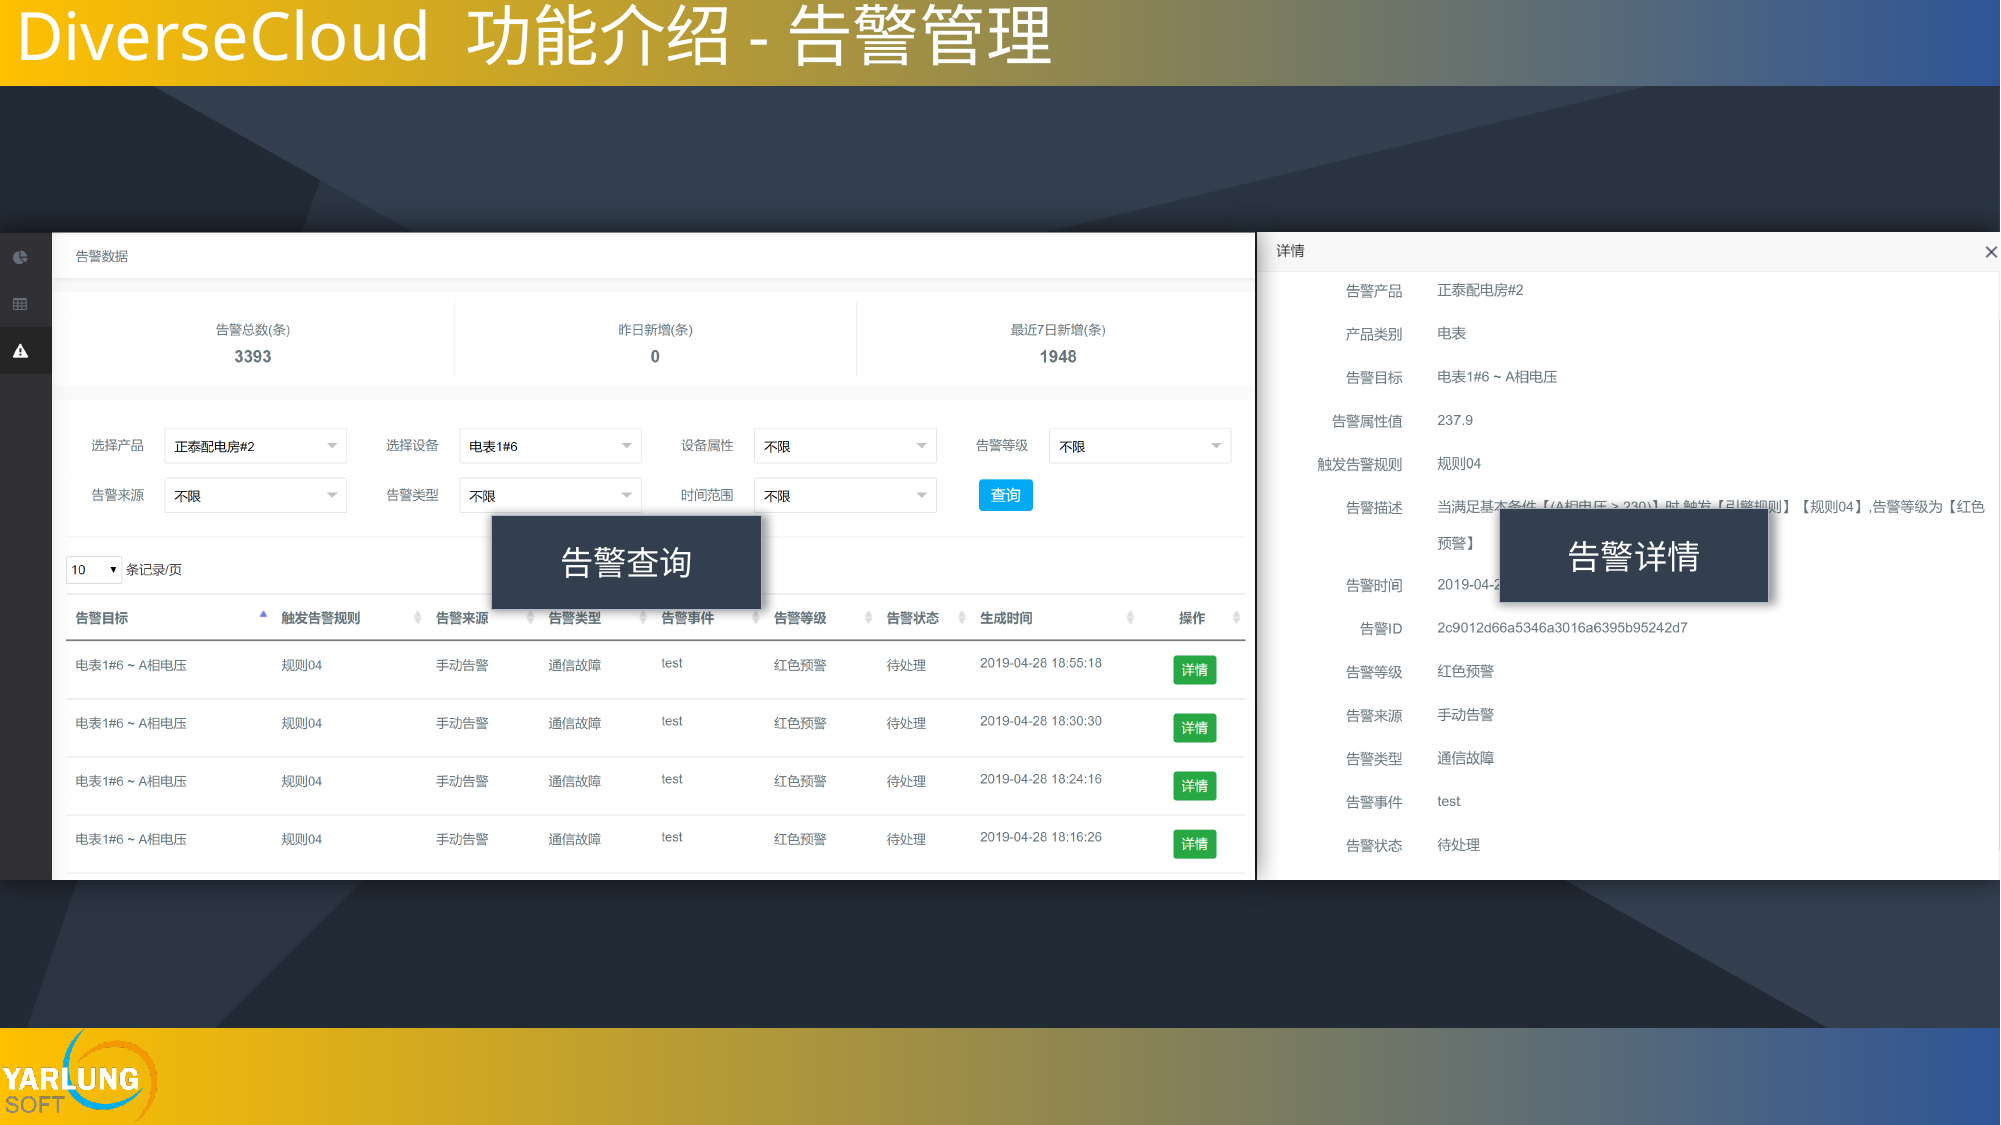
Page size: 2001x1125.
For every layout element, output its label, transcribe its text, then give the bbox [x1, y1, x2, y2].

text_box DiverseCloud 功能介绍-告警管理 [0, 0, 2000, 86]
picture [0, 231, 1255, 880]
picture [2, 1027, 157, 1123]
picture [1257, 231, 2000, 880]
